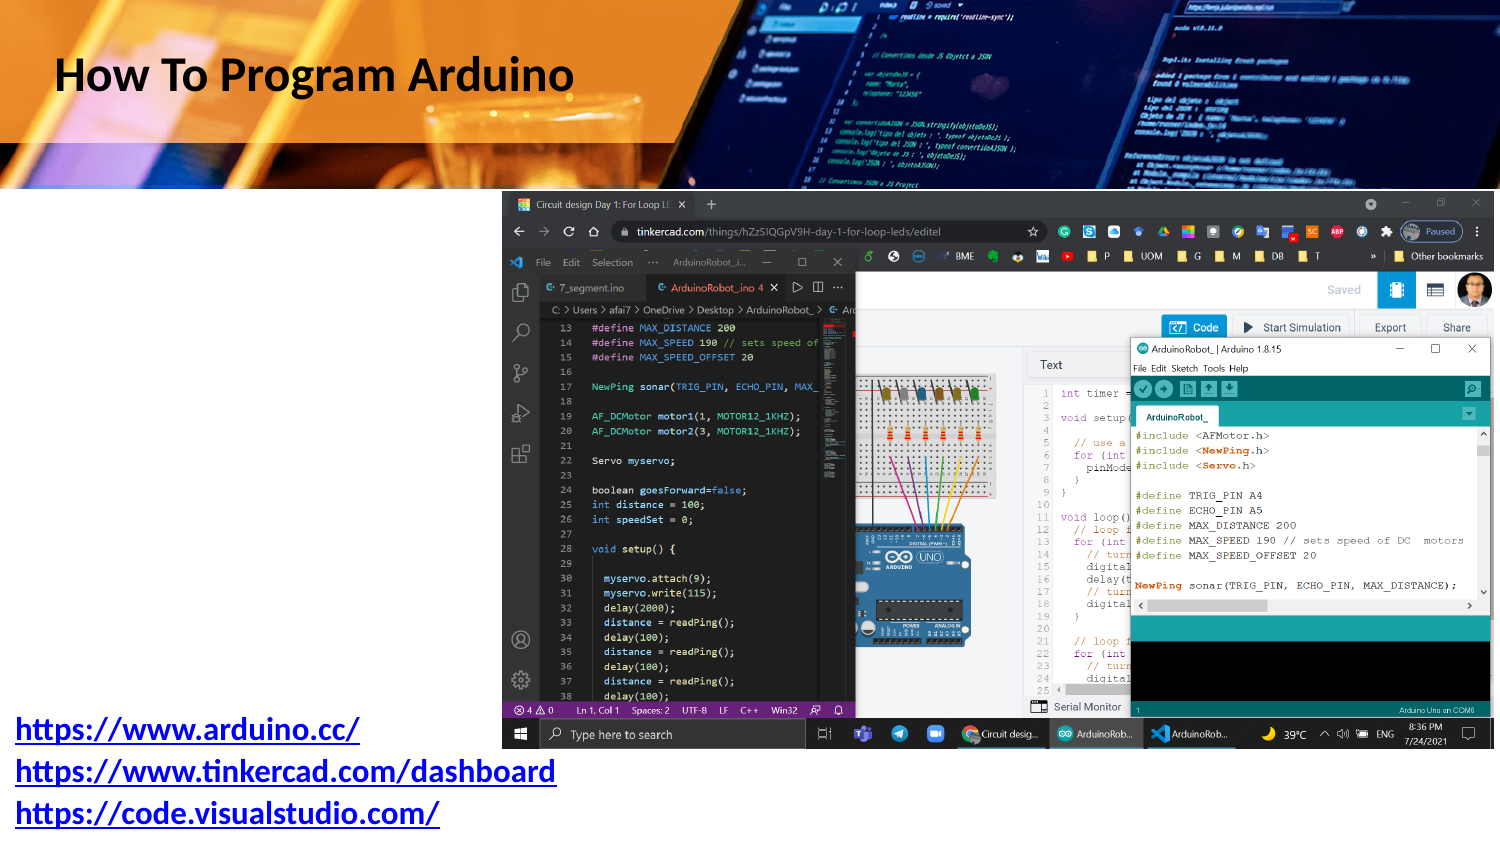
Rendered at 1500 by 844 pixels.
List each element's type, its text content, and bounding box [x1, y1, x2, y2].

picture [0, 0, 1500, 844]
list https://www.arduino.cc/ https://www.tinkercad.com/dashboard https://code.visualstudio.com/ [0, 697, 1346, 841]
title How To Program Arduino [39, 9, 675, 109]
